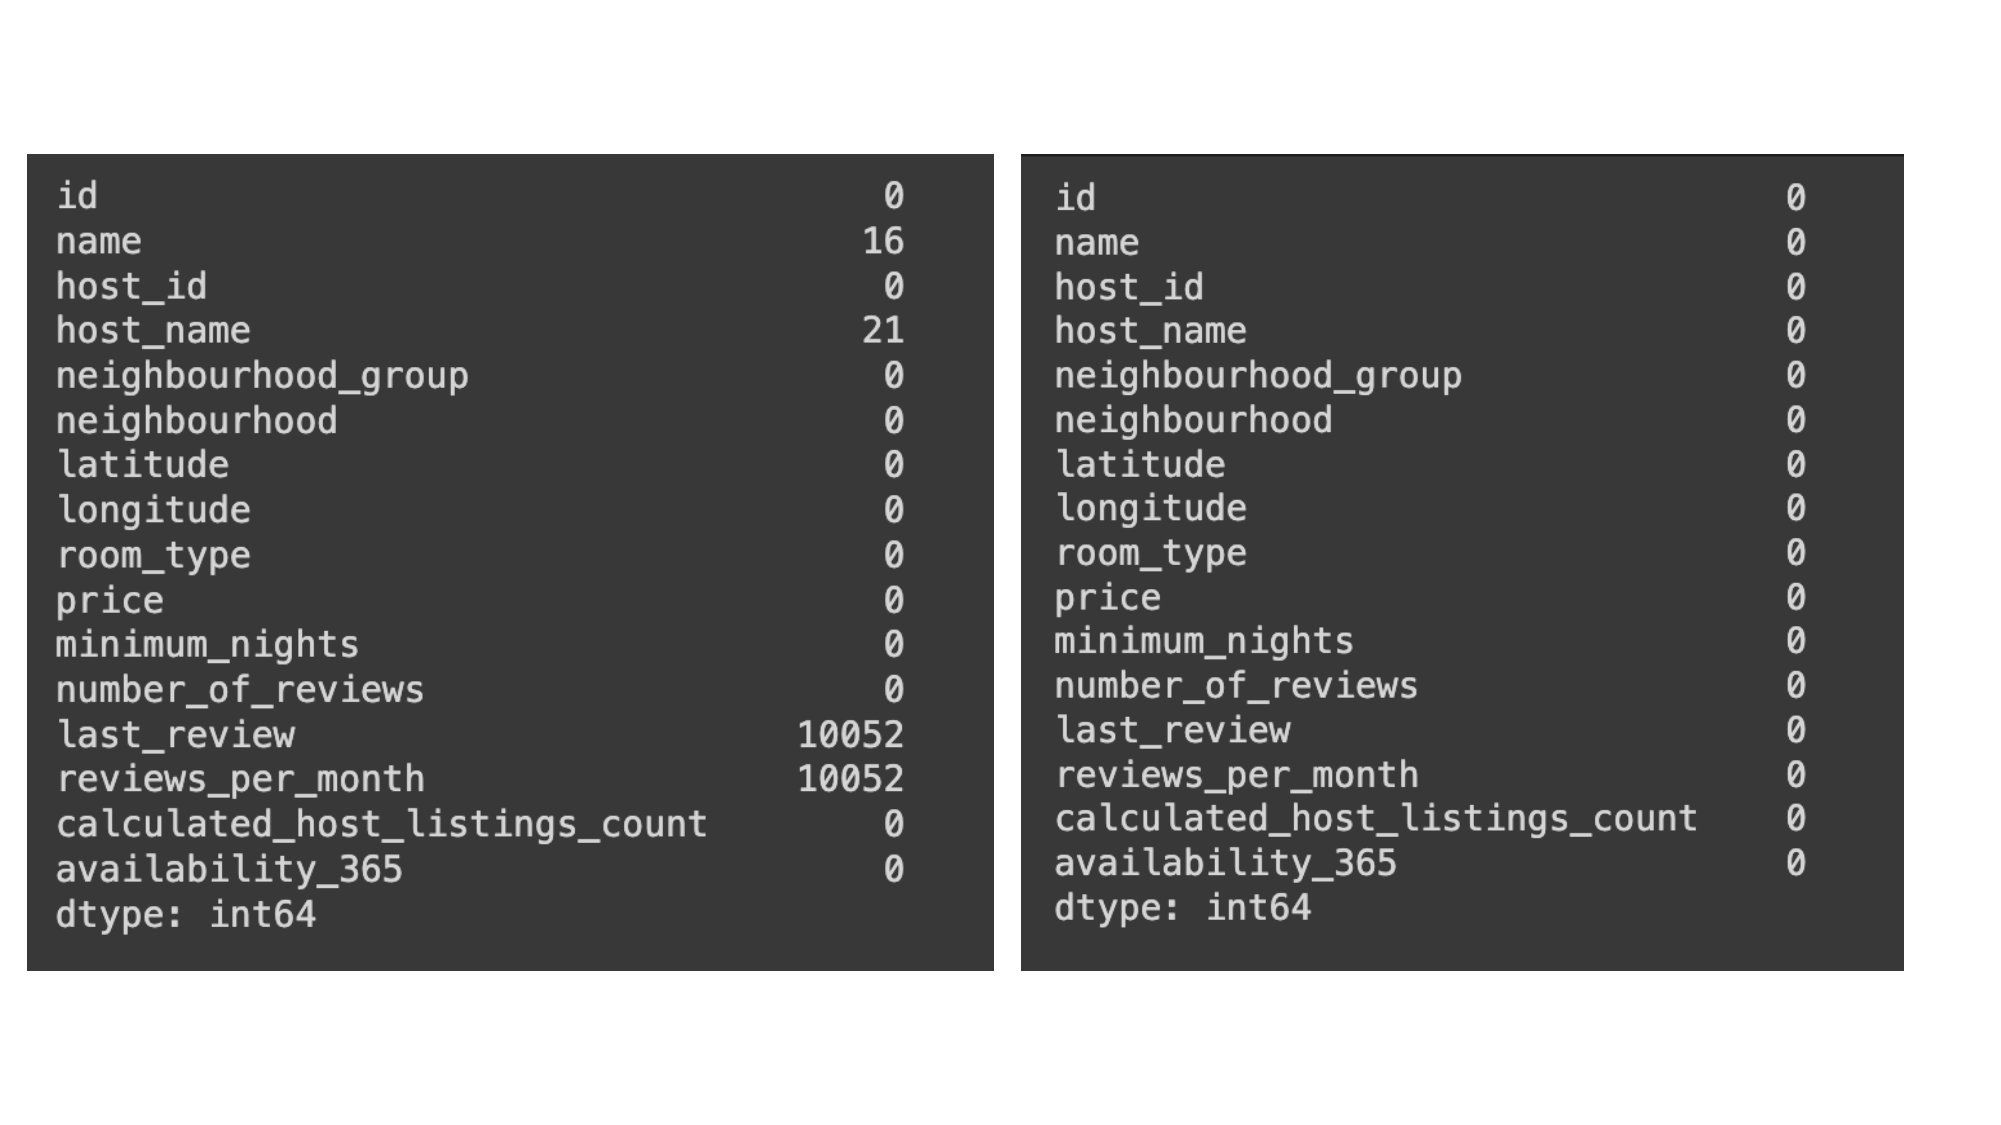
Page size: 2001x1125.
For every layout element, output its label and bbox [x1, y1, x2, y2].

picture [27, 154, 994, 971]
picture [1020, 154, 1904, 971]
